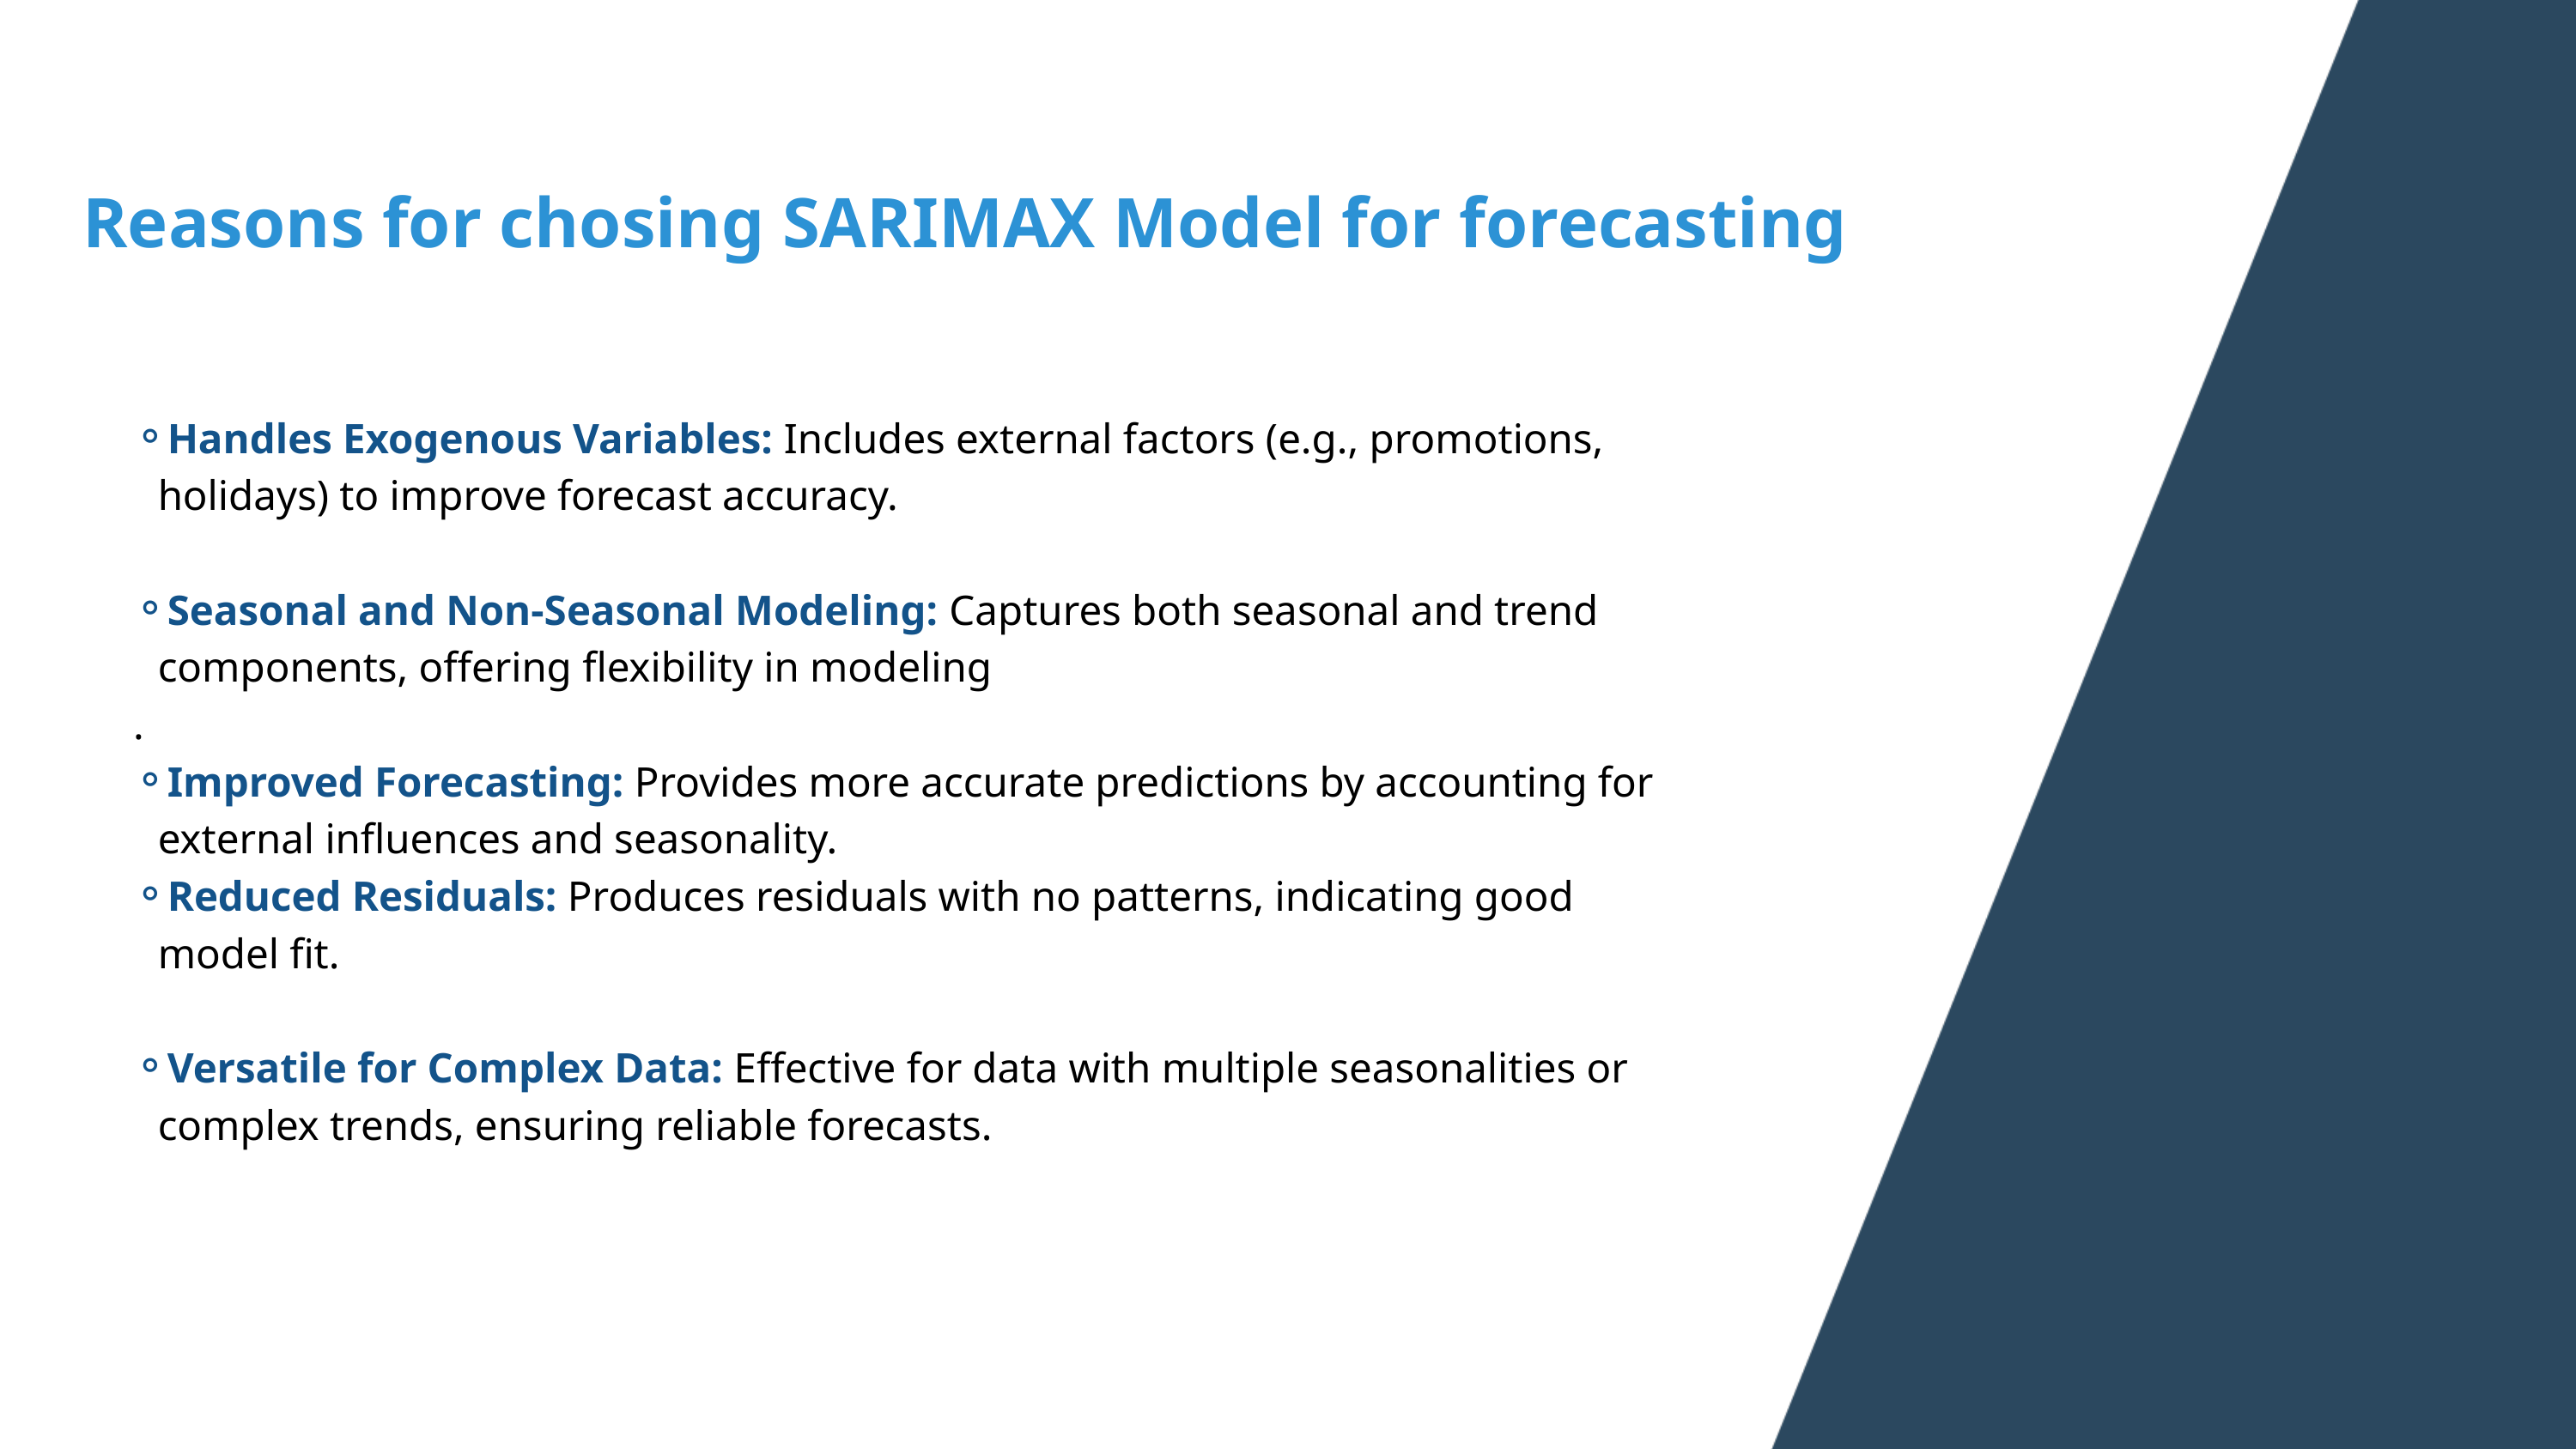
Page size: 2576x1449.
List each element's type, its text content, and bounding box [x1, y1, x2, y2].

text_box [1674, 0, 2576, 1449]
text_box Reasons for chosing SARIMAX Model for forecasting [0, 165, 1930, 262]
text_box Handles Exogenous Variables: Includes external factors (e.g., promotions, holidays) to improve forecast accuracy. Seasonal and Non-Seasonal Modeling: Captures both seasonal and trend components, offering flexibility in modeling . Improved Forecasting: Provides more accurate predictions by accounting for external influences and seasonality. Reduced Residuals: Produces residuals with no patterns, indicating good model fit. Versatile for Complex Data: Effective for data with multiple seasonalities or complex trends, ensuring reliable forecasts. [83, 403, 1698, 1206]
